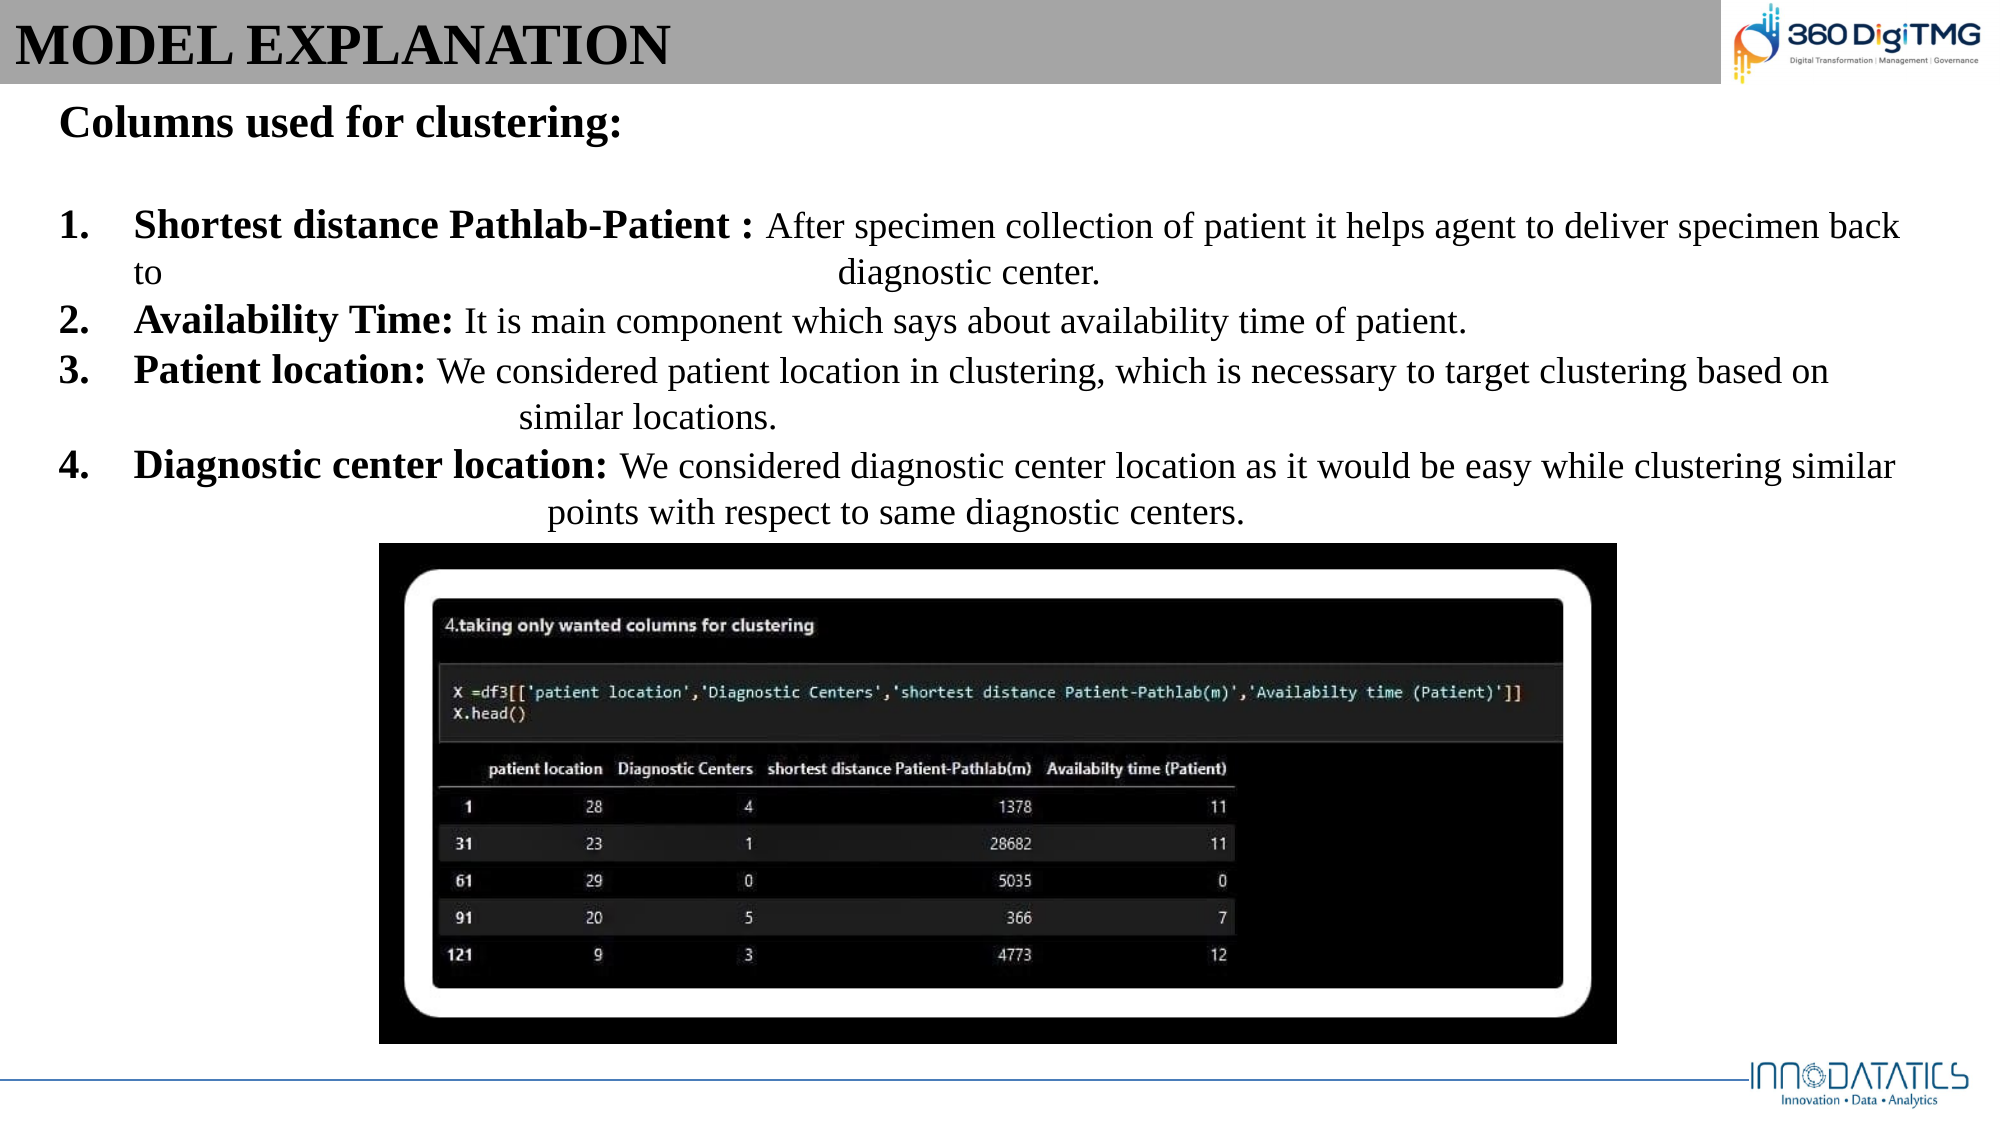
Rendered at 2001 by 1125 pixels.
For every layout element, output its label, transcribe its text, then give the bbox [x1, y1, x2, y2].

text_box Columns used for clustering: Shortest distance Pathlab-Patient : After specimen collection of patient it helps agent to deliver specimen back to diagnostic center. Availability Time: It is main component which says about availability time of patient. Patient location: We considered patient location in clustering, which is necessary to target clustering based on similar locations. Diagnostic center location: We considered diagnostic center location as it would be easy while clustering similar points with respect to same diagnostic centers. [43, 84, 1953, 540]
picture [1721, 0, 2000, 85]
picture [1748, 1042, 1978, 1125]
text_box MODEL EXPLANATION [0, 0, 1718, 84]
picture [379, 543, 1617, 1044]
